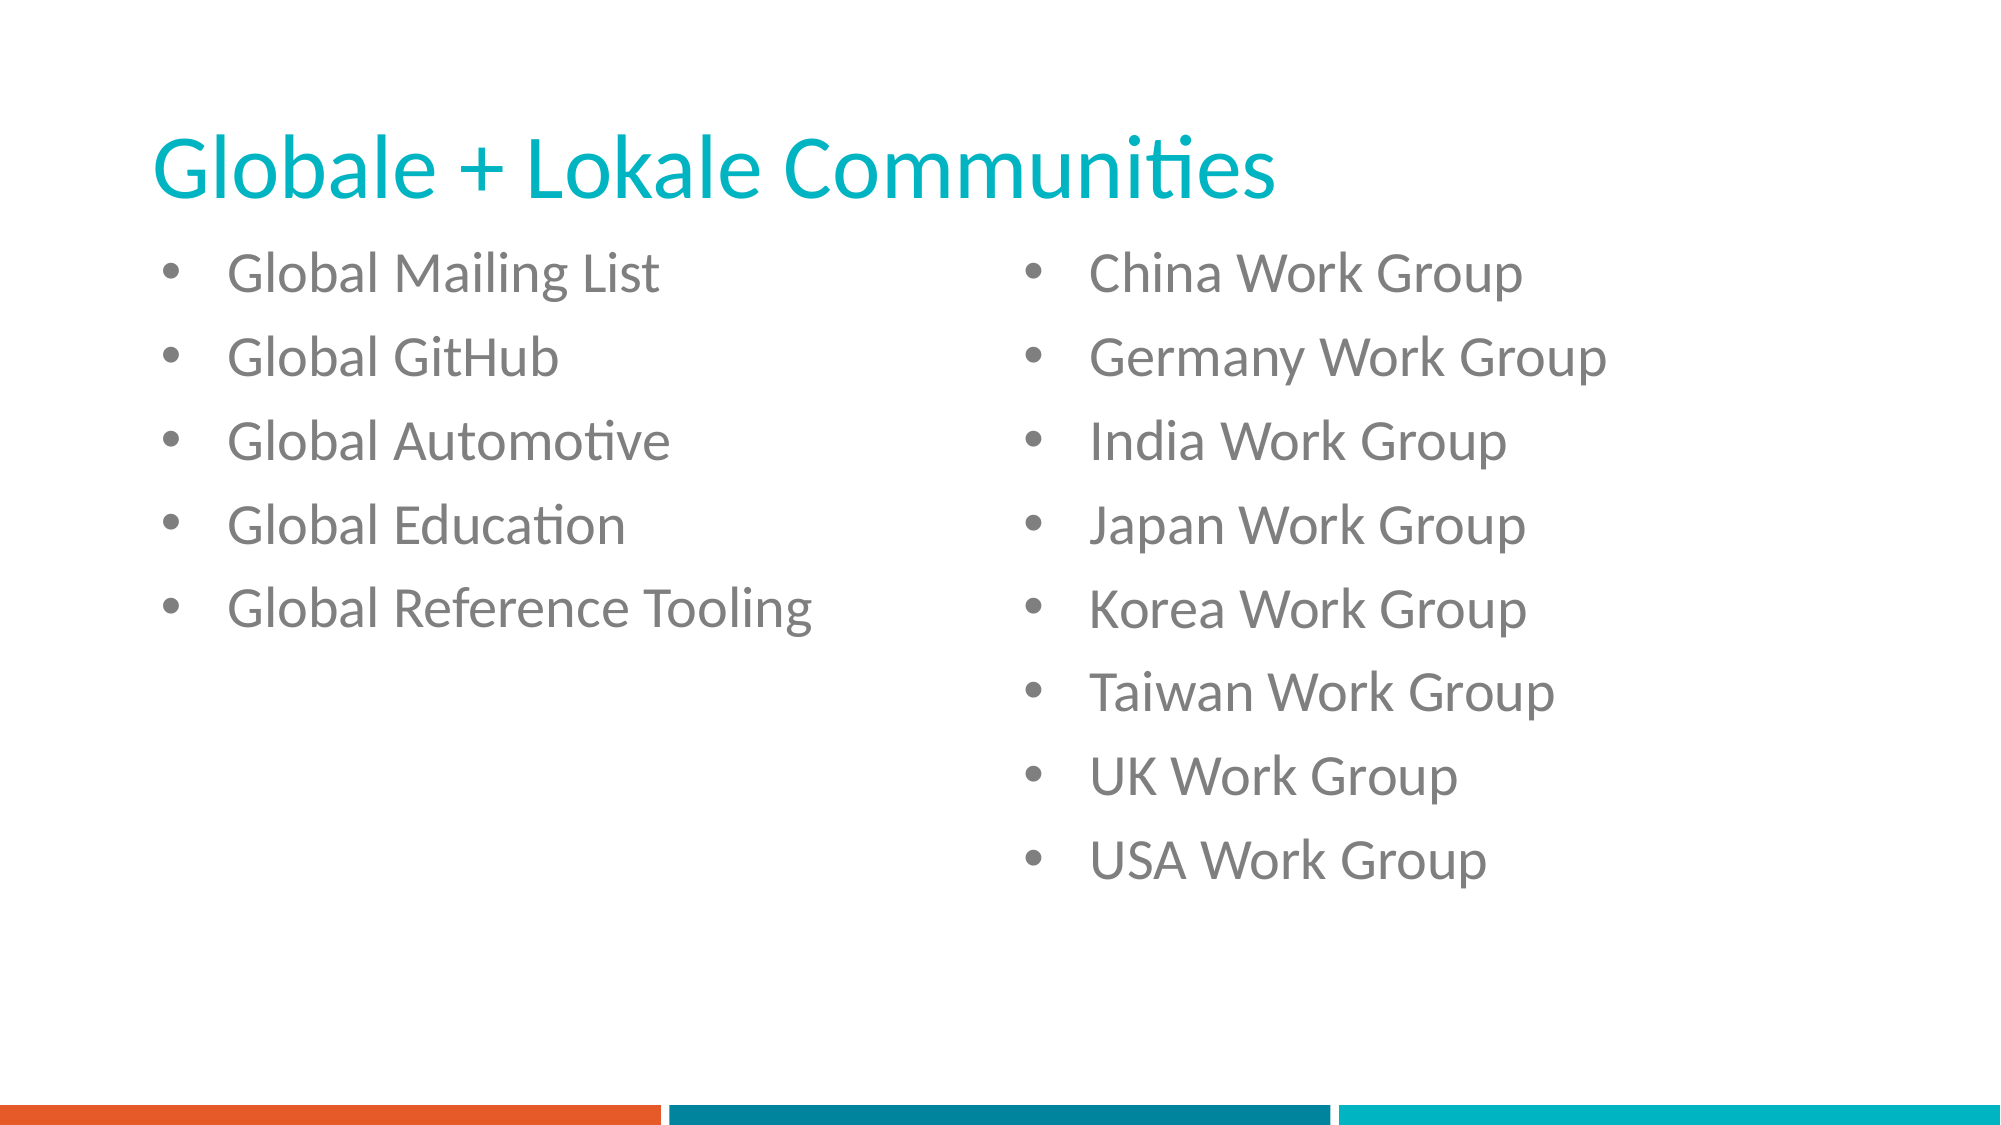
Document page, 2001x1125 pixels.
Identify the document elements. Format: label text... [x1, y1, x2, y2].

text_box China Work Group Germany Work Group India Work Group Japan Work Group Korea Work Group Taiwan Work Group UK Work Group USA Work Group [999, 227, 1838, 1066]
list Global Mailing List Global GitHub Global Automotive Global Education Global Reference Tooling [137, 278, 975, 1065]
text_box Globale + Lokale Communities [137, 59, 1863, 278]
